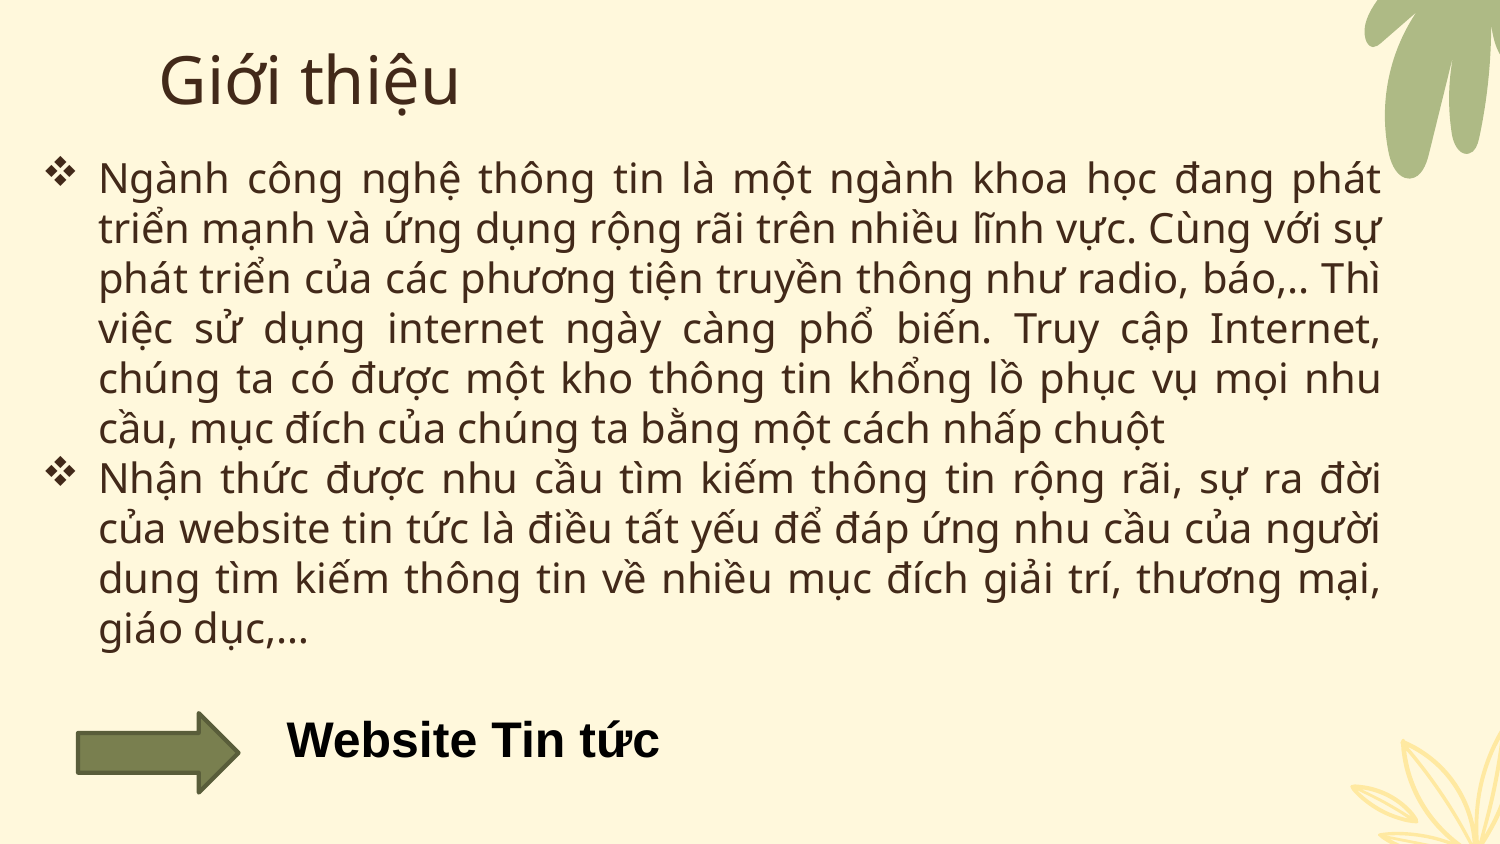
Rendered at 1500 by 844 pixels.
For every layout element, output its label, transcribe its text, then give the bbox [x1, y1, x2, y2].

title Giới thiệu [143, 52, 566, 78]
text_box [75, 711, 241, 795]
subtitle Ngành công nghệ thông tin là một ngành khoa học đang phát triển mạnh và ứng dụng rộng rãi trên nhiều lĩnh vực. Cùng với sự phát triển của các phương tiện truyền thông như radio, báo,.. Thì việc sử dụng internet ngày càng phổ biến. Truy cập Internet, chúng ta có được một kho thông tin khổng lồ phục vụ mọi nhu cầu, mục đích của chúng ta bằng một cách nhấp chuột Nhận thức được nhu cầu tìm kiếm thông tin rộng rãi, sự ra đời của website tin tức là điều tất yếu để đáp ứng nhu cầu của người dung tìm kiếm thông tin về nhiều mục đích giải trí, thương mại, giáo dục,… [26, 78, 1398, 776]
text_box Website Tin tức [271, 699, 1181, 775]
